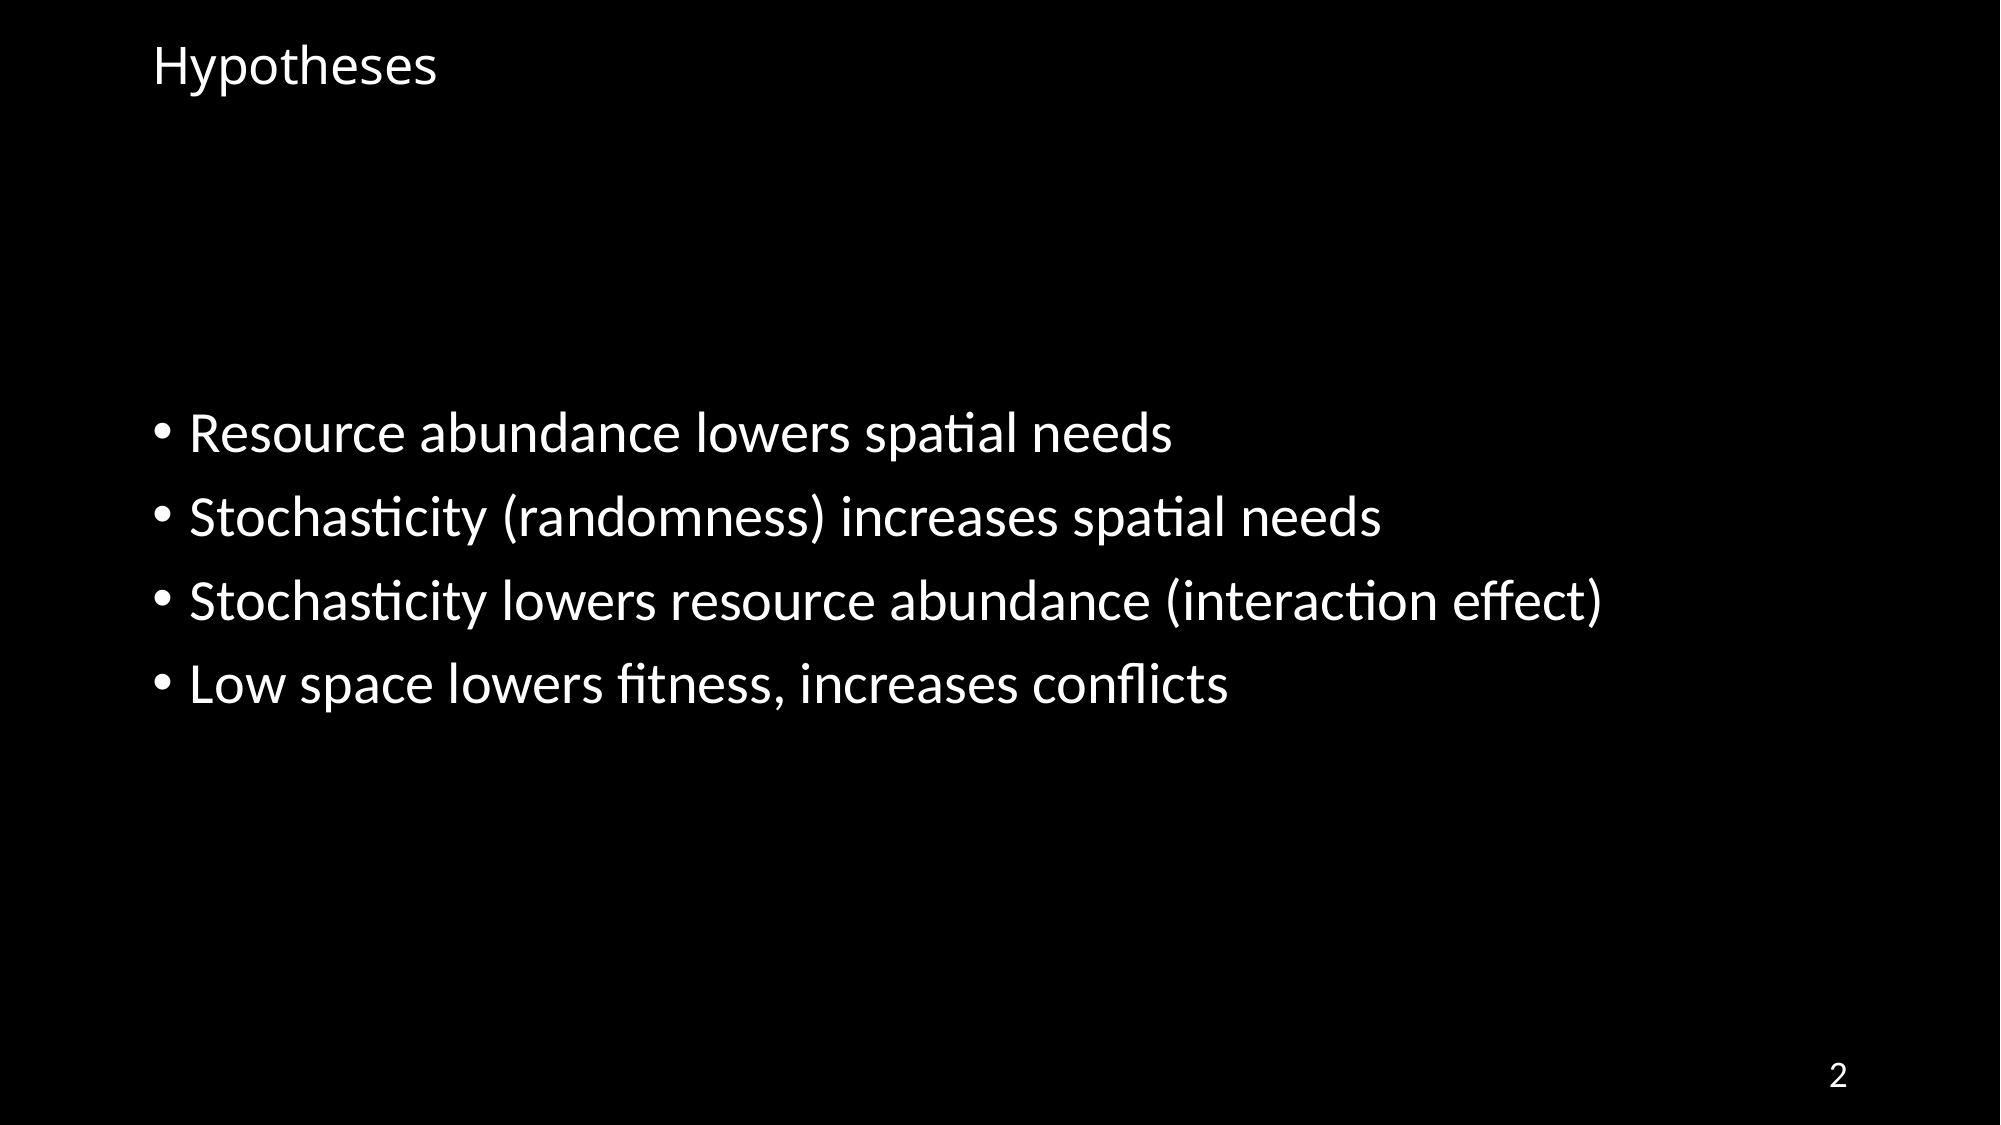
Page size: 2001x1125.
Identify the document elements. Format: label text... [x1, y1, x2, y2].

title Hypotheses [137, 32, 1863, 104]
list Resource abundance lowers spatial needs Stochasticity (randomness) increases spatial needs Stochasticity lowers resource abundance (interaction effect) Low space lowers fitness, increases conflicts [137, 136, 1863, 1014]
slide_number 2 [1412, 1042, 1863, 1103]
